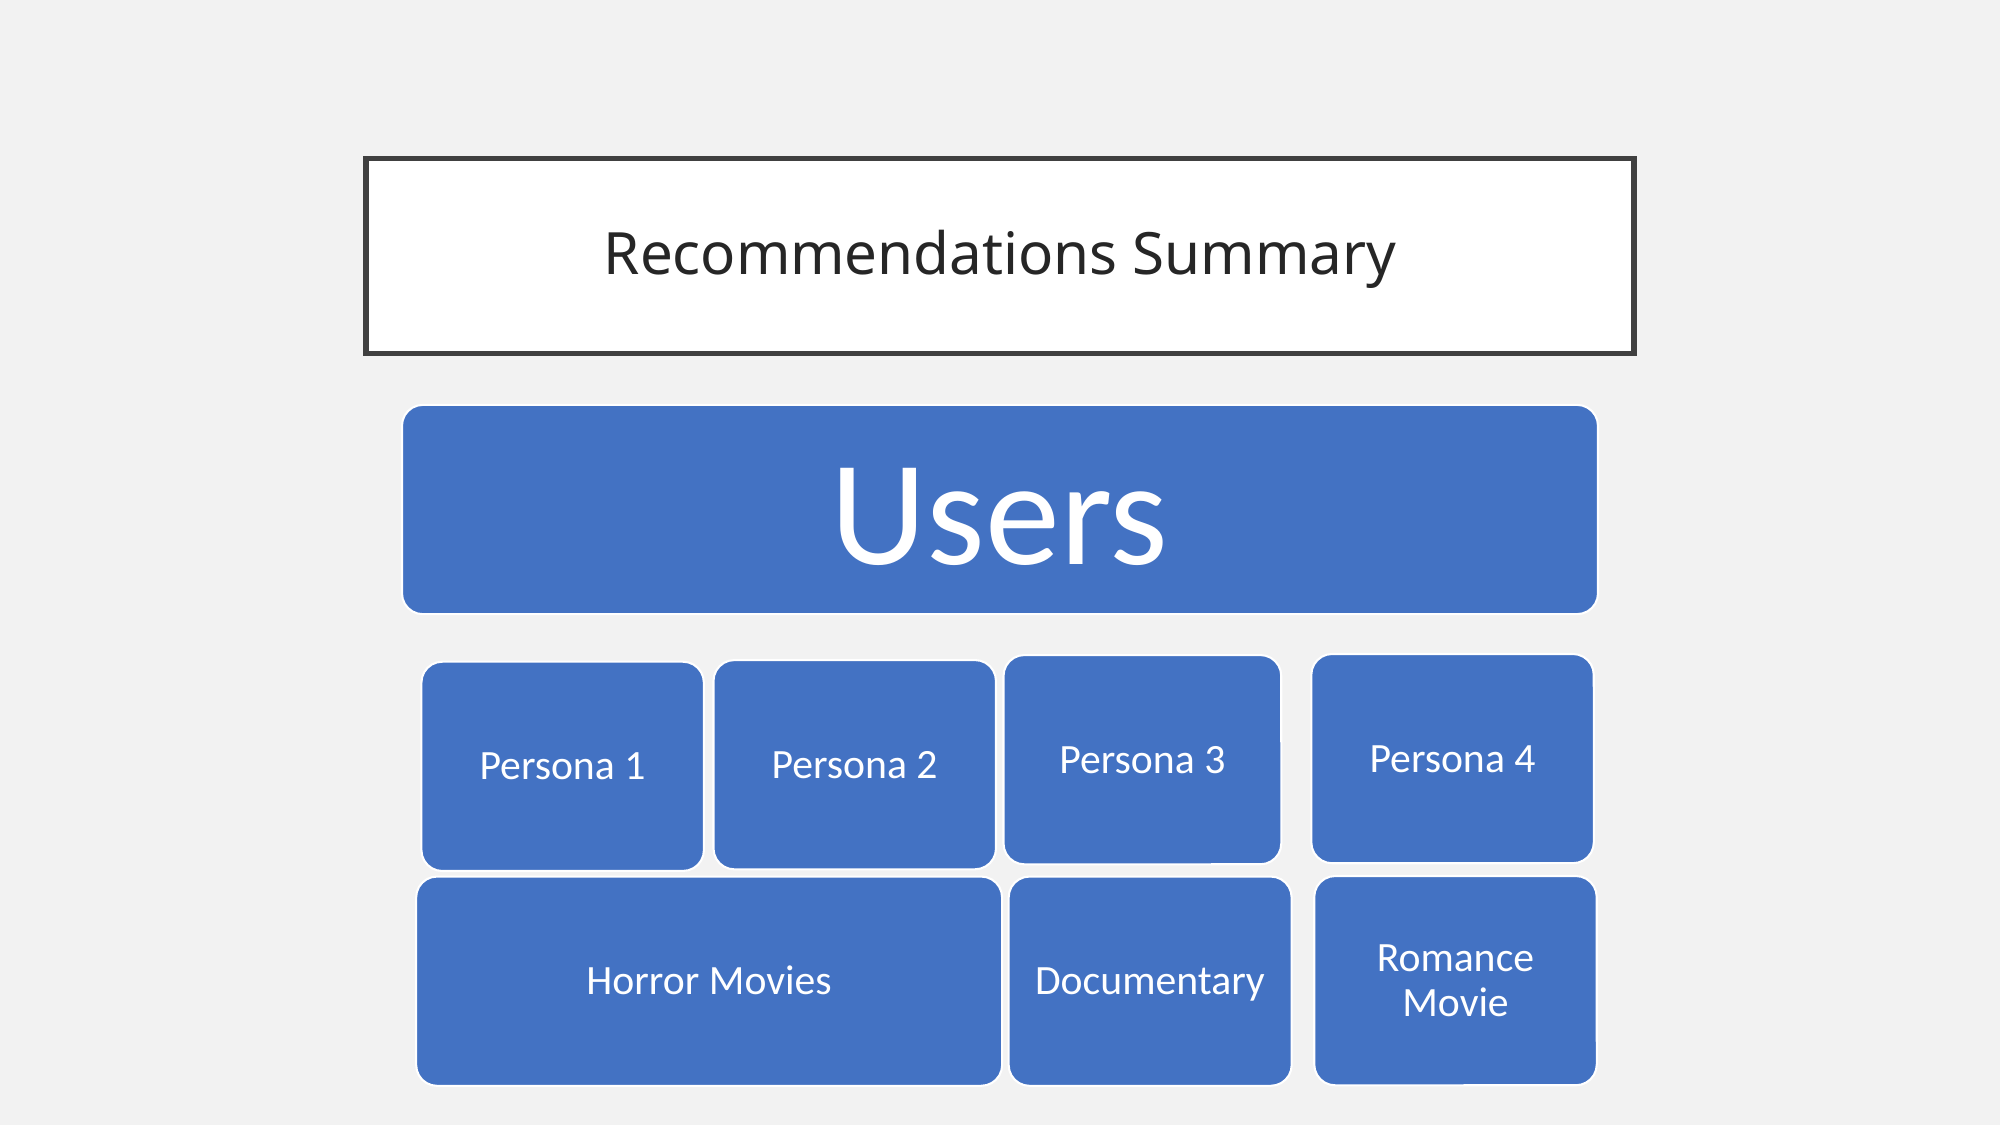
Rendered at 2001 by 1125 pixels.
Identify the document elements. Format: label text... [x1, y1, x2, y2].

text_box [401, 404, 1599, 1086]
title Recommendations Summary [363, 156, 1637, 356]
